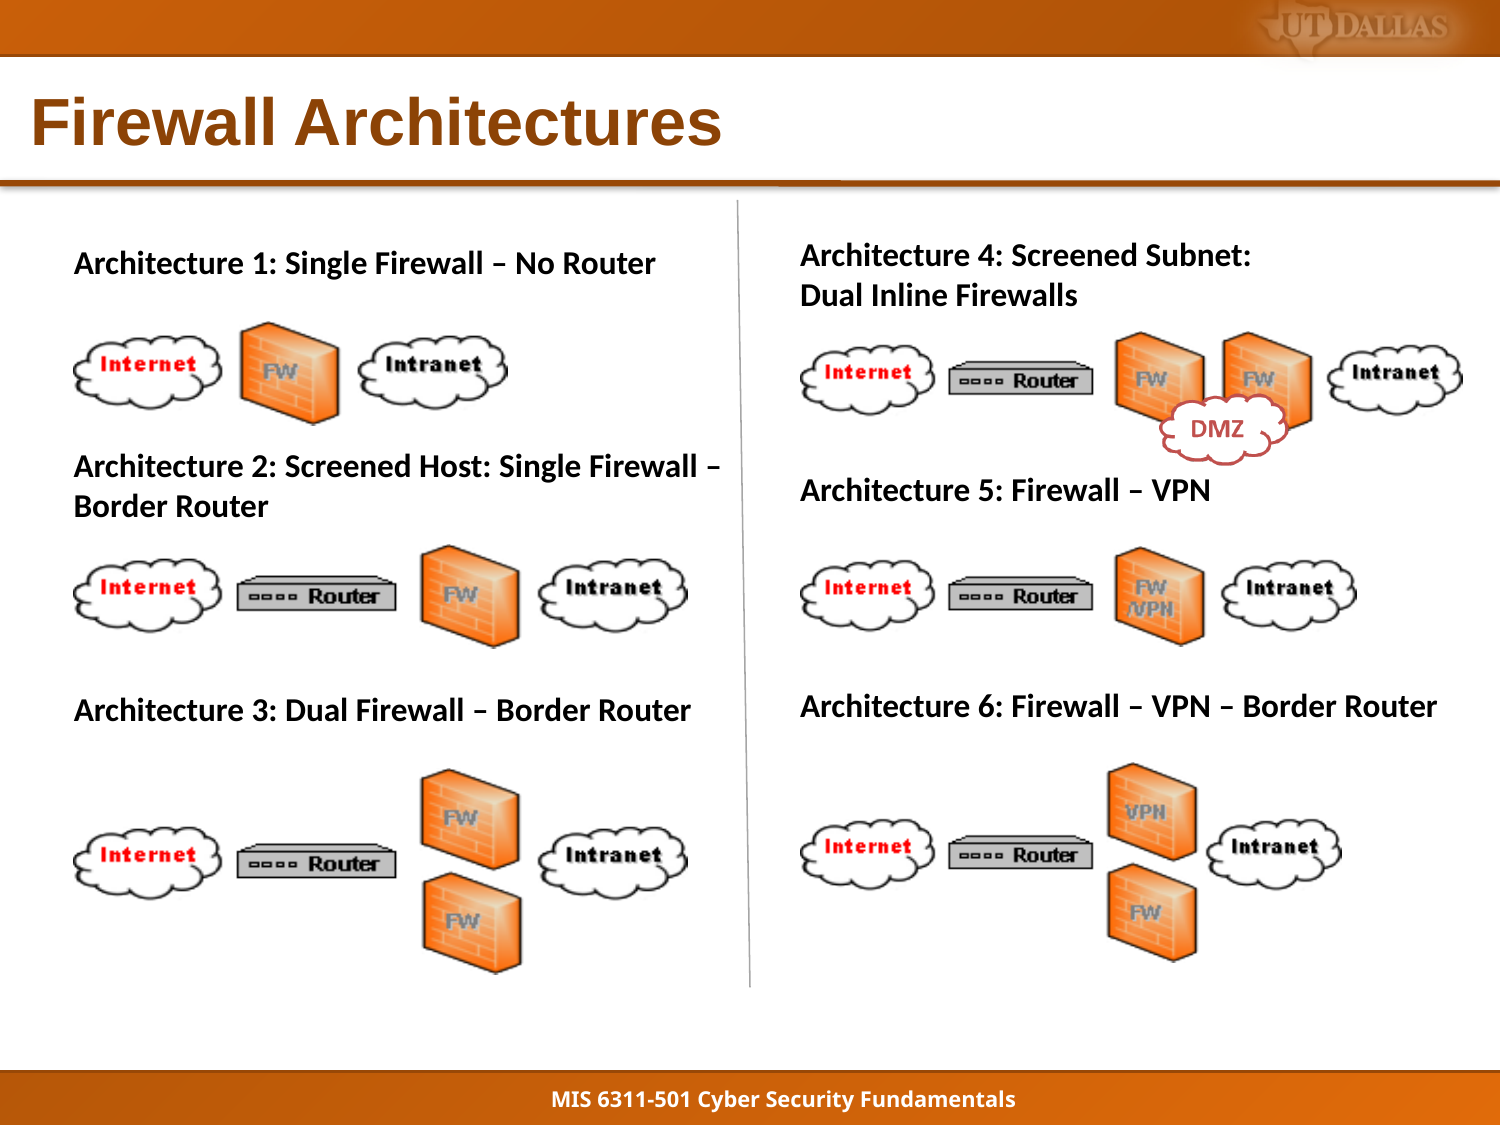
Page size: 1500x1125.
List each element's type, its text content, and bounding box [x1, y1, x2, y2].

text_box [799, 207, 1463, 963]
picture [1158, 393, 1289, 467]
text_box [349, 587, 1138, 601]
title Firewall Architectures [0, 62, 1500, 176]
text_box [73, 215, 738, 976]
picture [1218, 0, 1500, 62]
